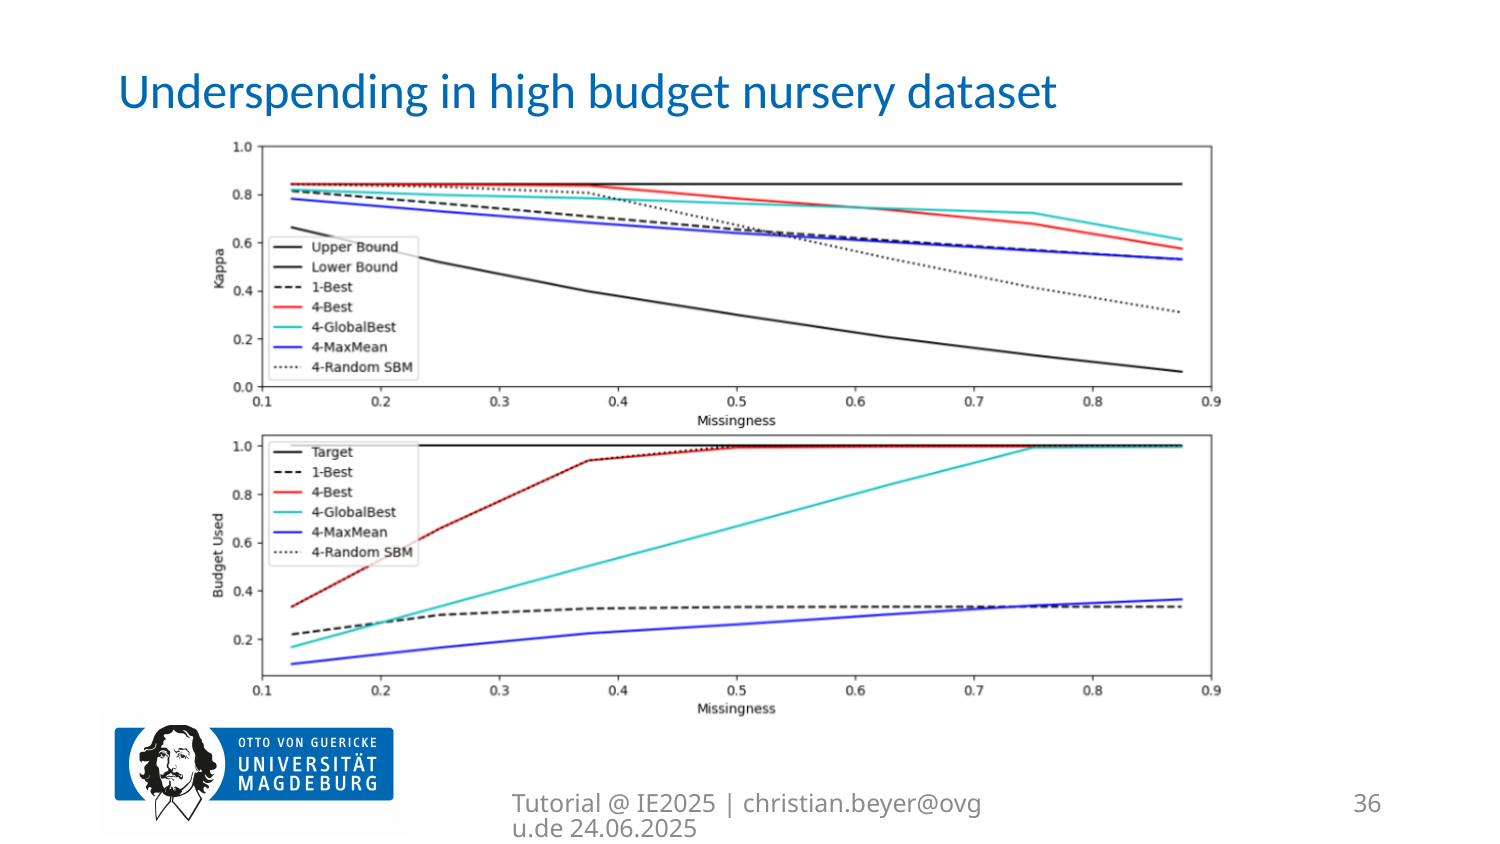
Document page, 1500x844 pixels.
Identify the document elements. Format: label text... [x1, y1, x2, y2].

footer Tutorial @ IE2025 | christian.beyer@ovgu.de 24.06.2025 [496, 782, 1004, 828]
title Underspending in high budget nursery dataset [103, 45, 1397, 126]
picture [100, 119, 1235, 836]
slide_number 36 [1059, 782, 1397, 828]
